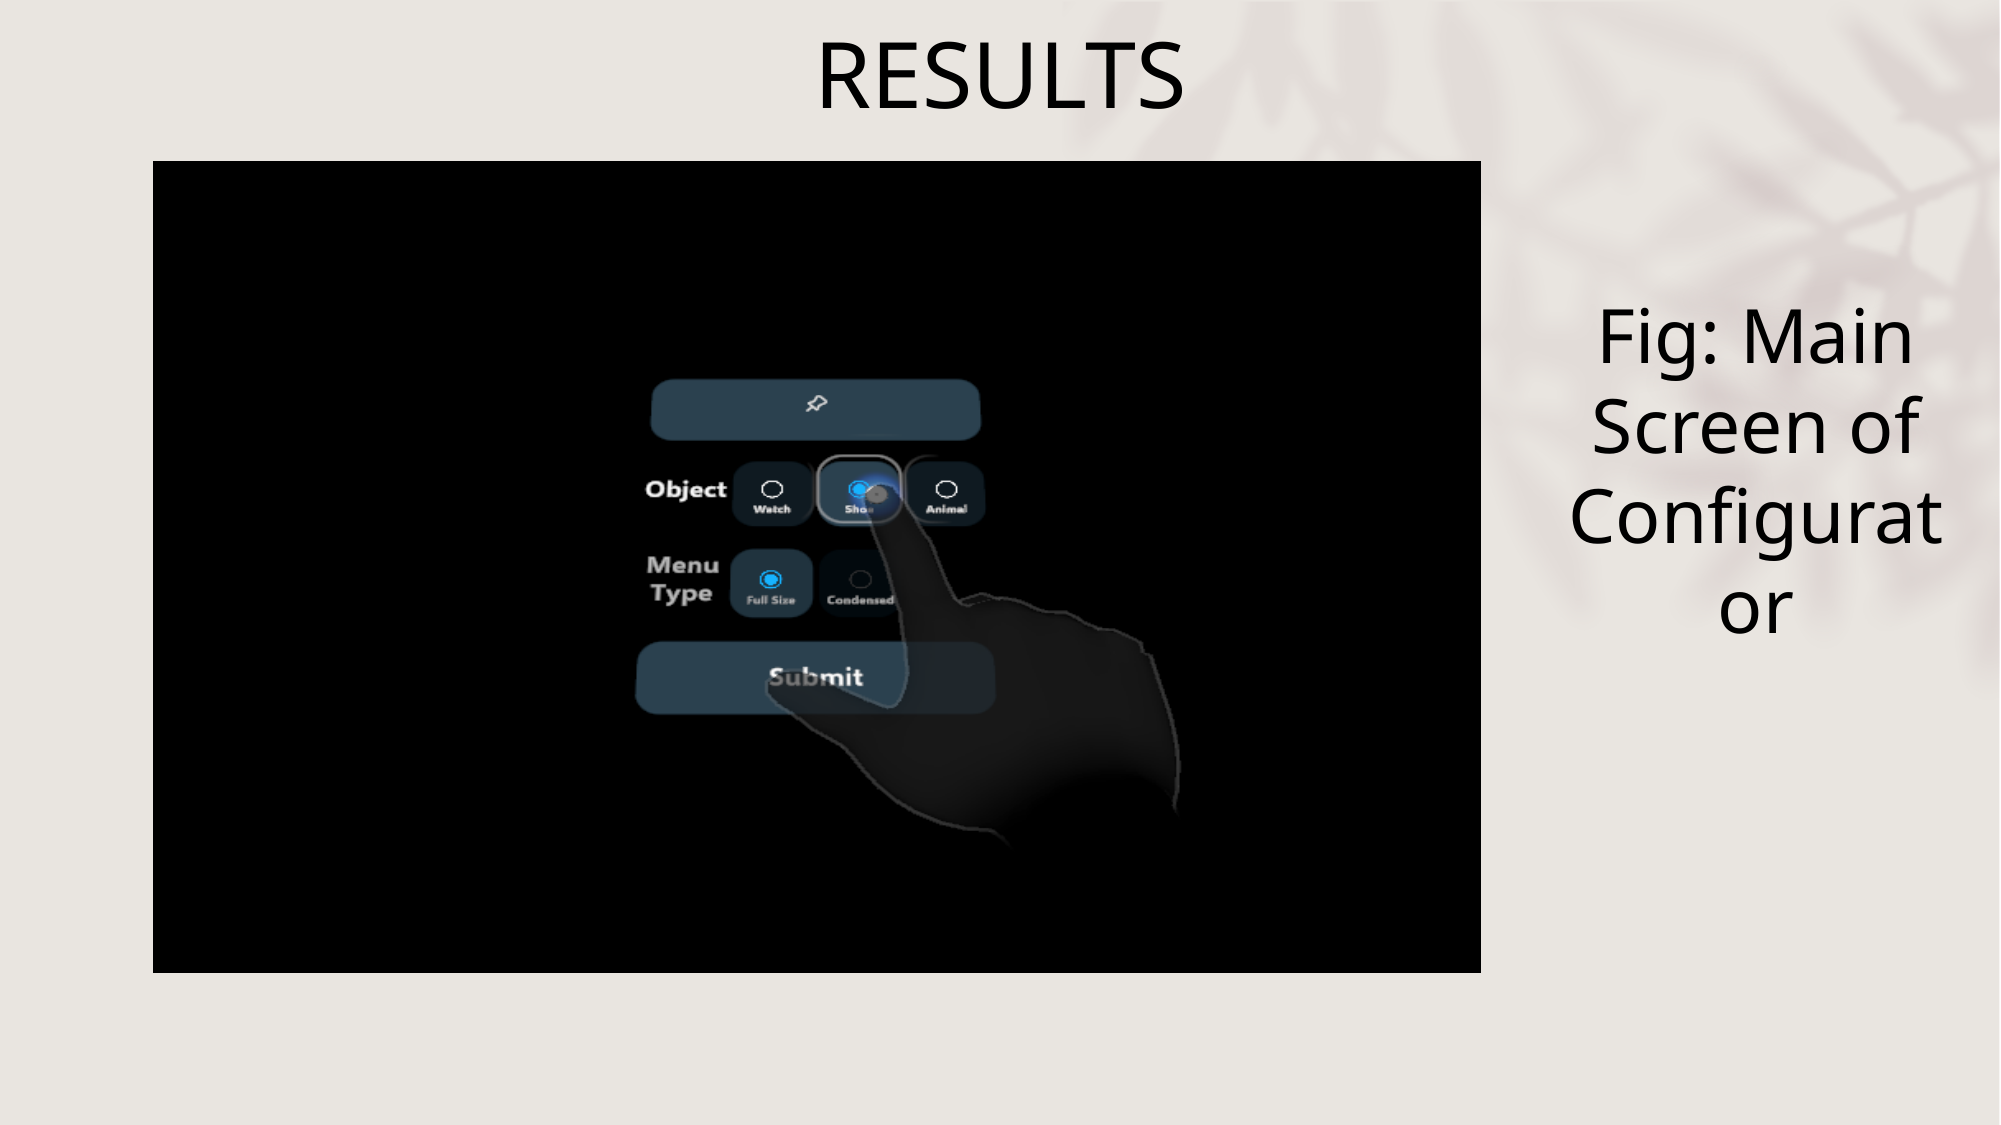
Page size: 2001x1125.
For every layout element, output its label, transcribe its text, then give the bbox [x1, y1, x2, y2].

picture [153, 161, 1481, 973]
text_box RESULTS [20, 15, 1981, 128]
text_box Fig: Main Screen of Configurator [1531, 161, 1981, 926]
text_box [153, 162, 1850, 1023]
